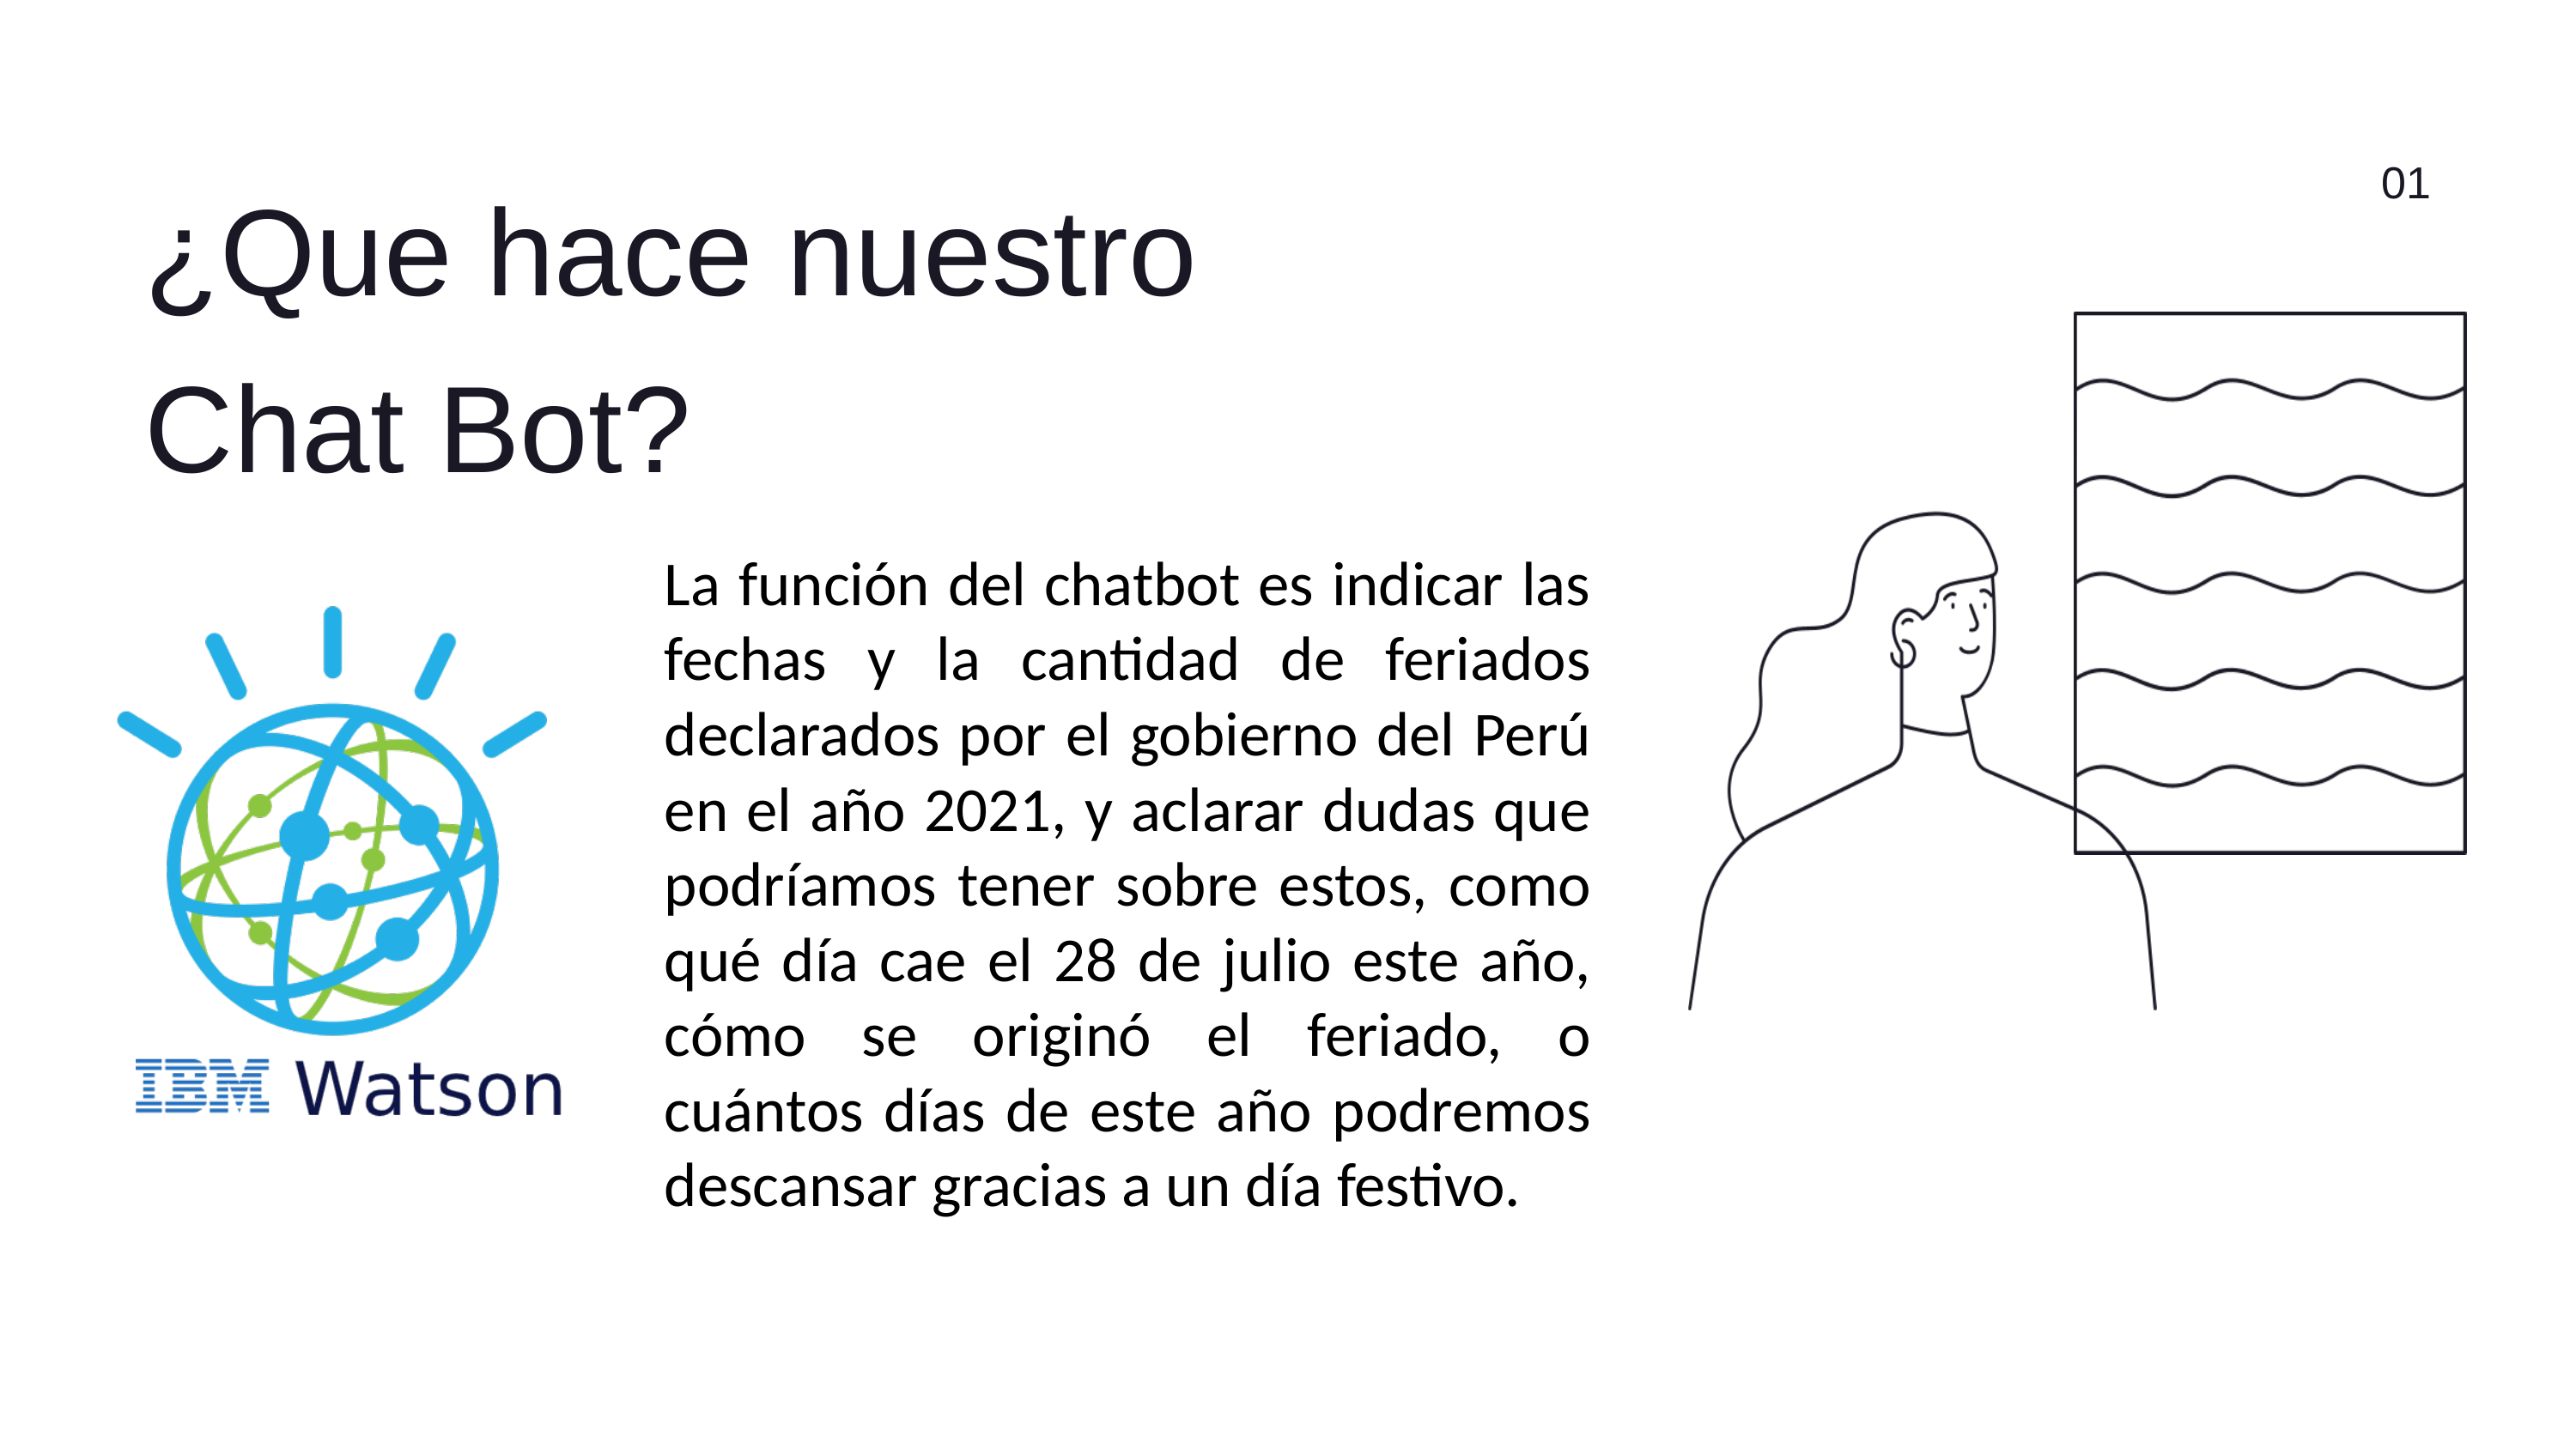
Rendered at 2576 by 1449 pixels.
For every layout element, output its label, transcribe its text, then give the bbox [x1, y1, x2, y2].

text_box ¿Que hace nuestro Chat Bot? [144, 143, 1390, 498]
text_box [1688, 311, 2467, 1011]
picture [61, 600, 604, 1137]
text_box 01 [2251, 143, 2432, 209]
text_box La función del chatbot es indicar las fechas y la cantidad de feriados declarados por el gobierno del Perú en el año 2021, y aclarar dudas que podríamos tener sobre estos, como qué día cae el 28 de julio este año, cómo se originó el feriado, o cuántos días de este año podremos descansar gracias a un día festivo. [652, 530, 1605, 1233]
